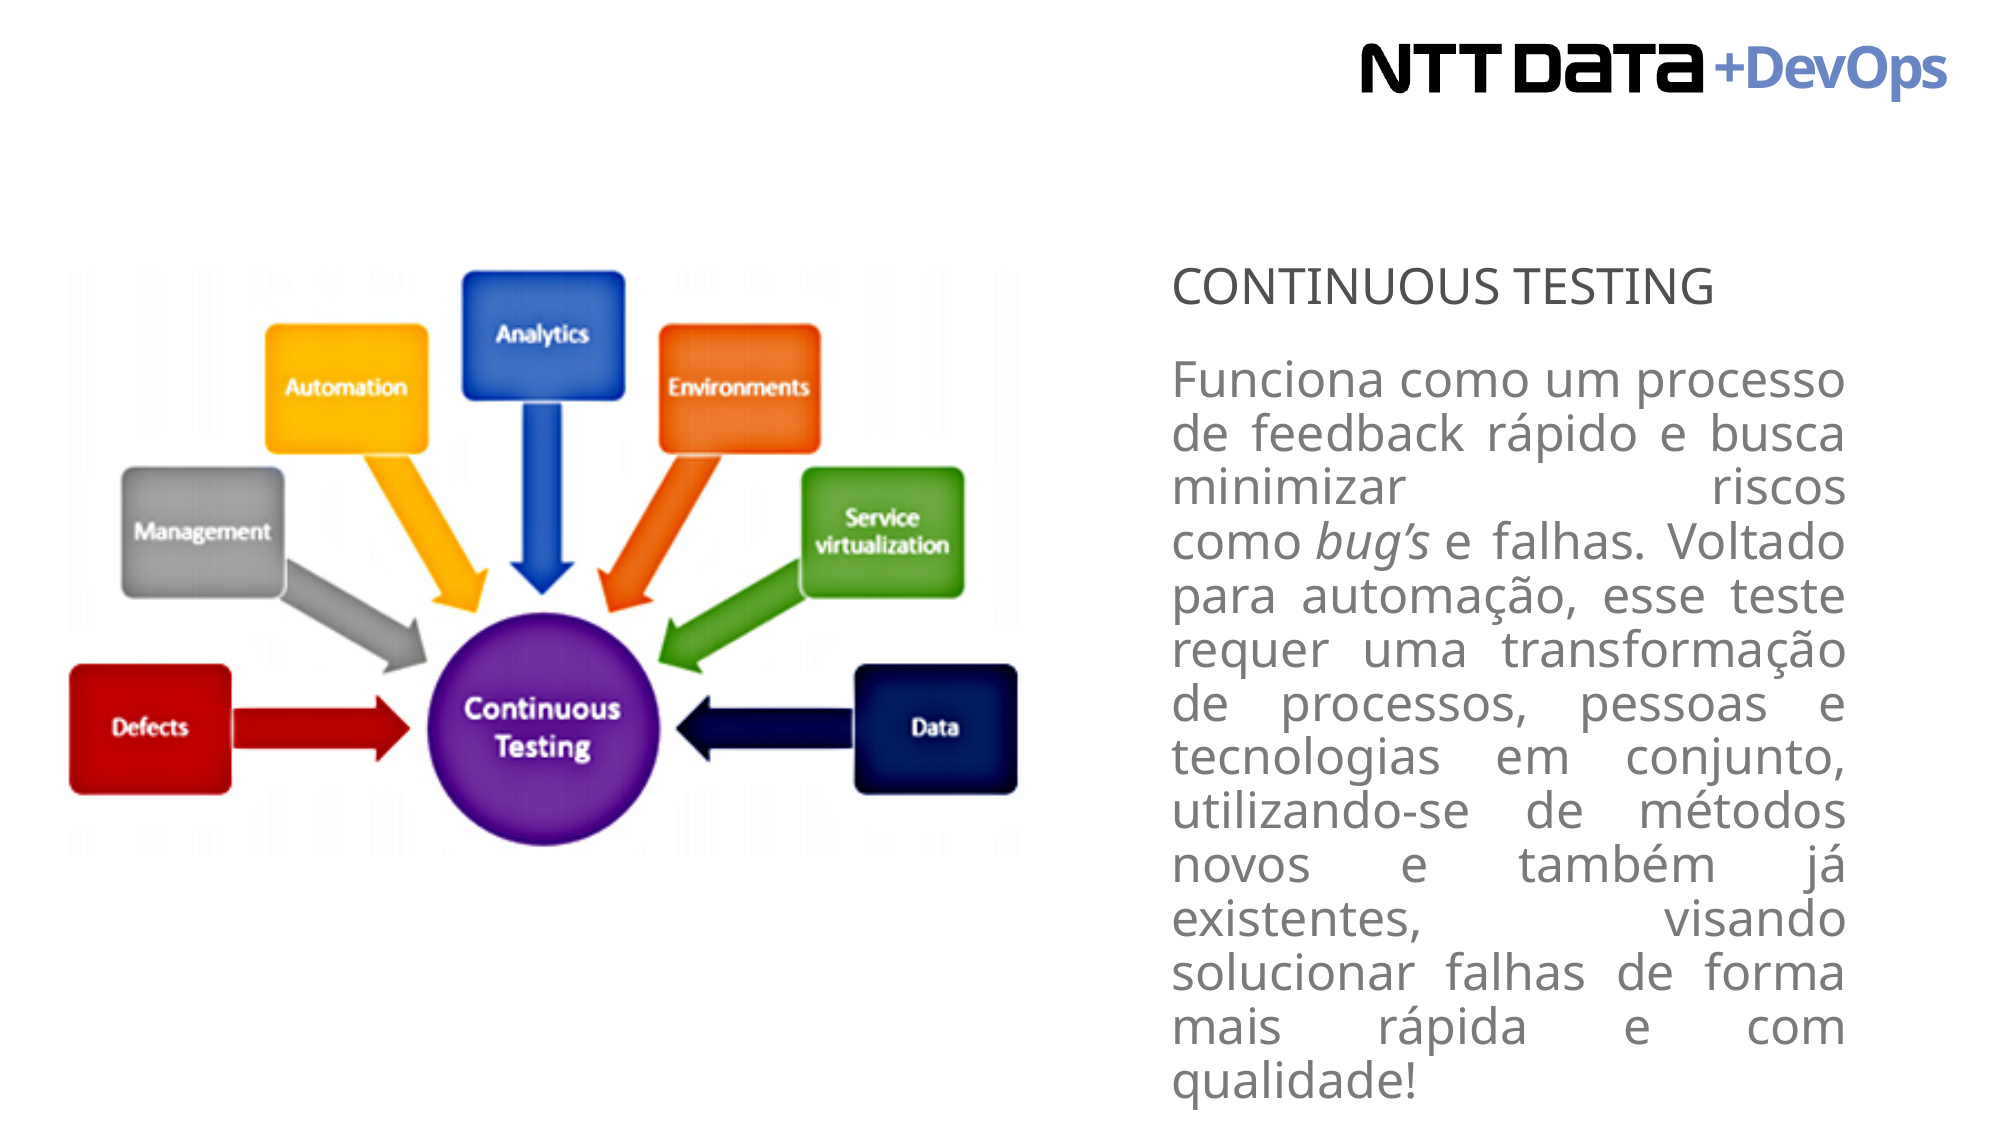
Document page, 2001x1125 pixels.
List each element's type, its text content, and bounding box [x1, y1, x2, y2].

list Funciona como um processo de feedback rápido e busca minimizar riscos como bug’s e falhas. Voltado para automação, esse teste requer uma transformação de processos, pessoas e tecnologias em conjunto, utilizando-se de métodos novos e também já existentes, visando solucionar falhas de forma mais rápida e com qualidade! [1156, 346, 1863, 837]
picture [63, 268, 1027, 856]
picture [1337, 19, 1726, 116]
title CONTINUOUS TESTING [1156, 179, 1863, 346]
